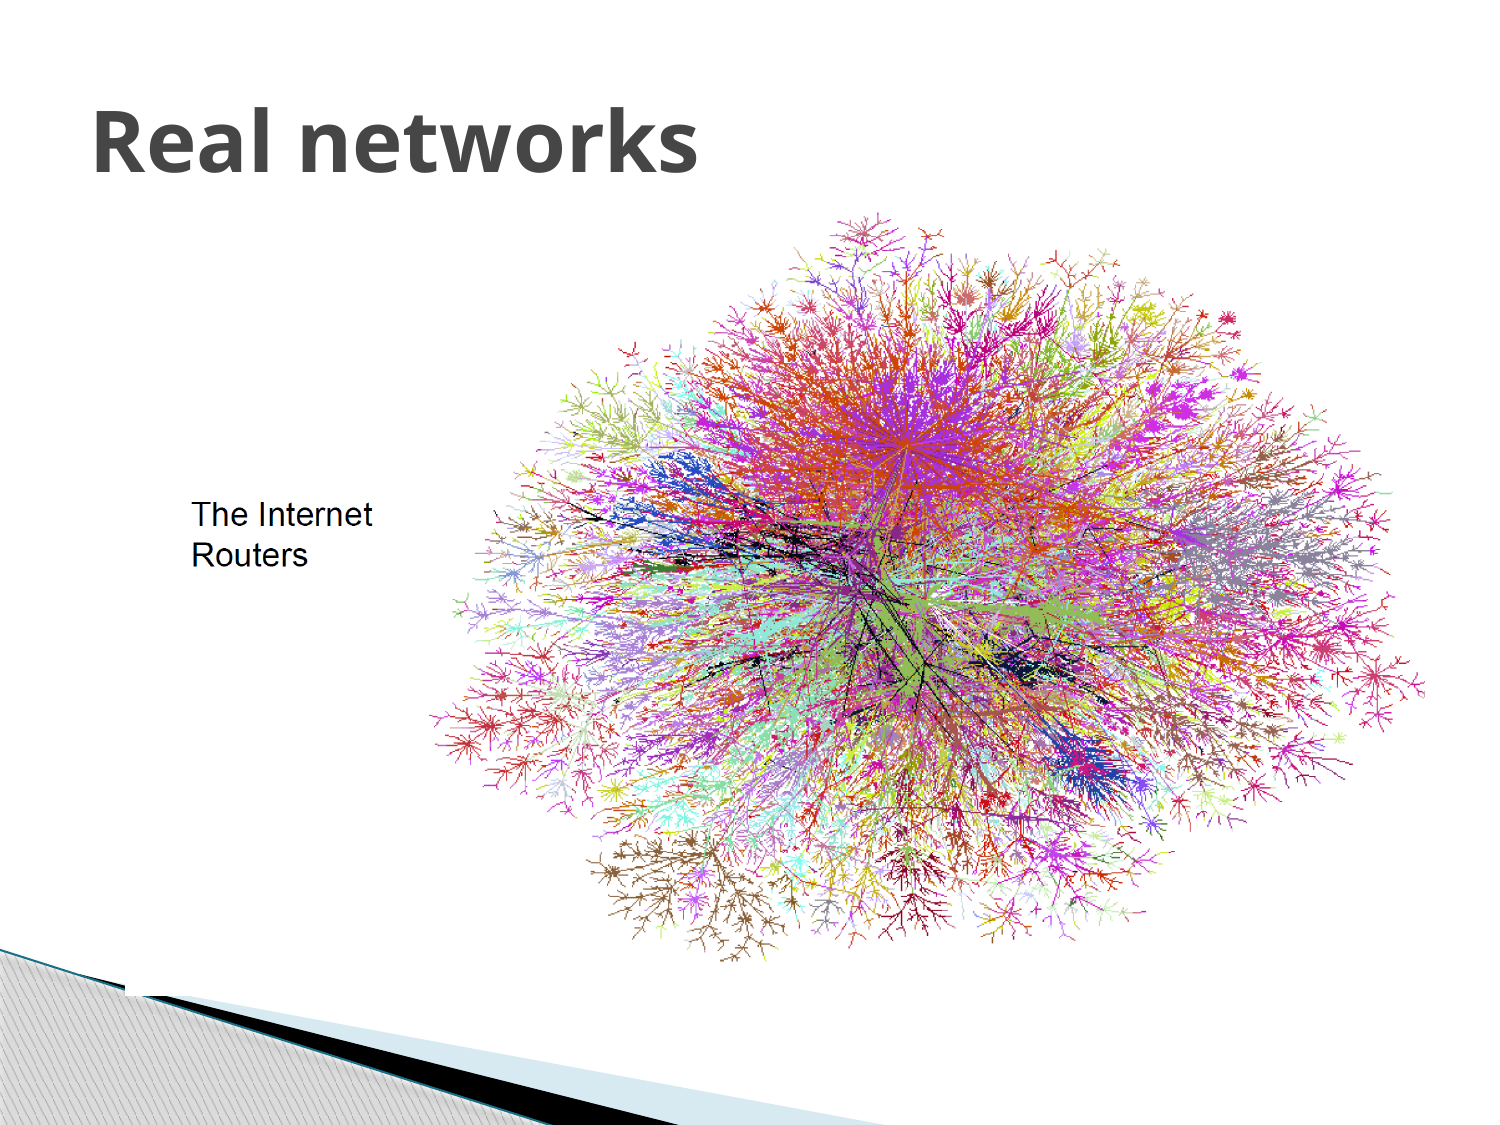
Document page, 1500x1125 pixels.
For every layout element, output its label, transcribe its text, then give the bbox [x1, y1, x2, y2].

title Real networks [75, 45, 1425, 233]
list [124, 174, 1438, 996]
